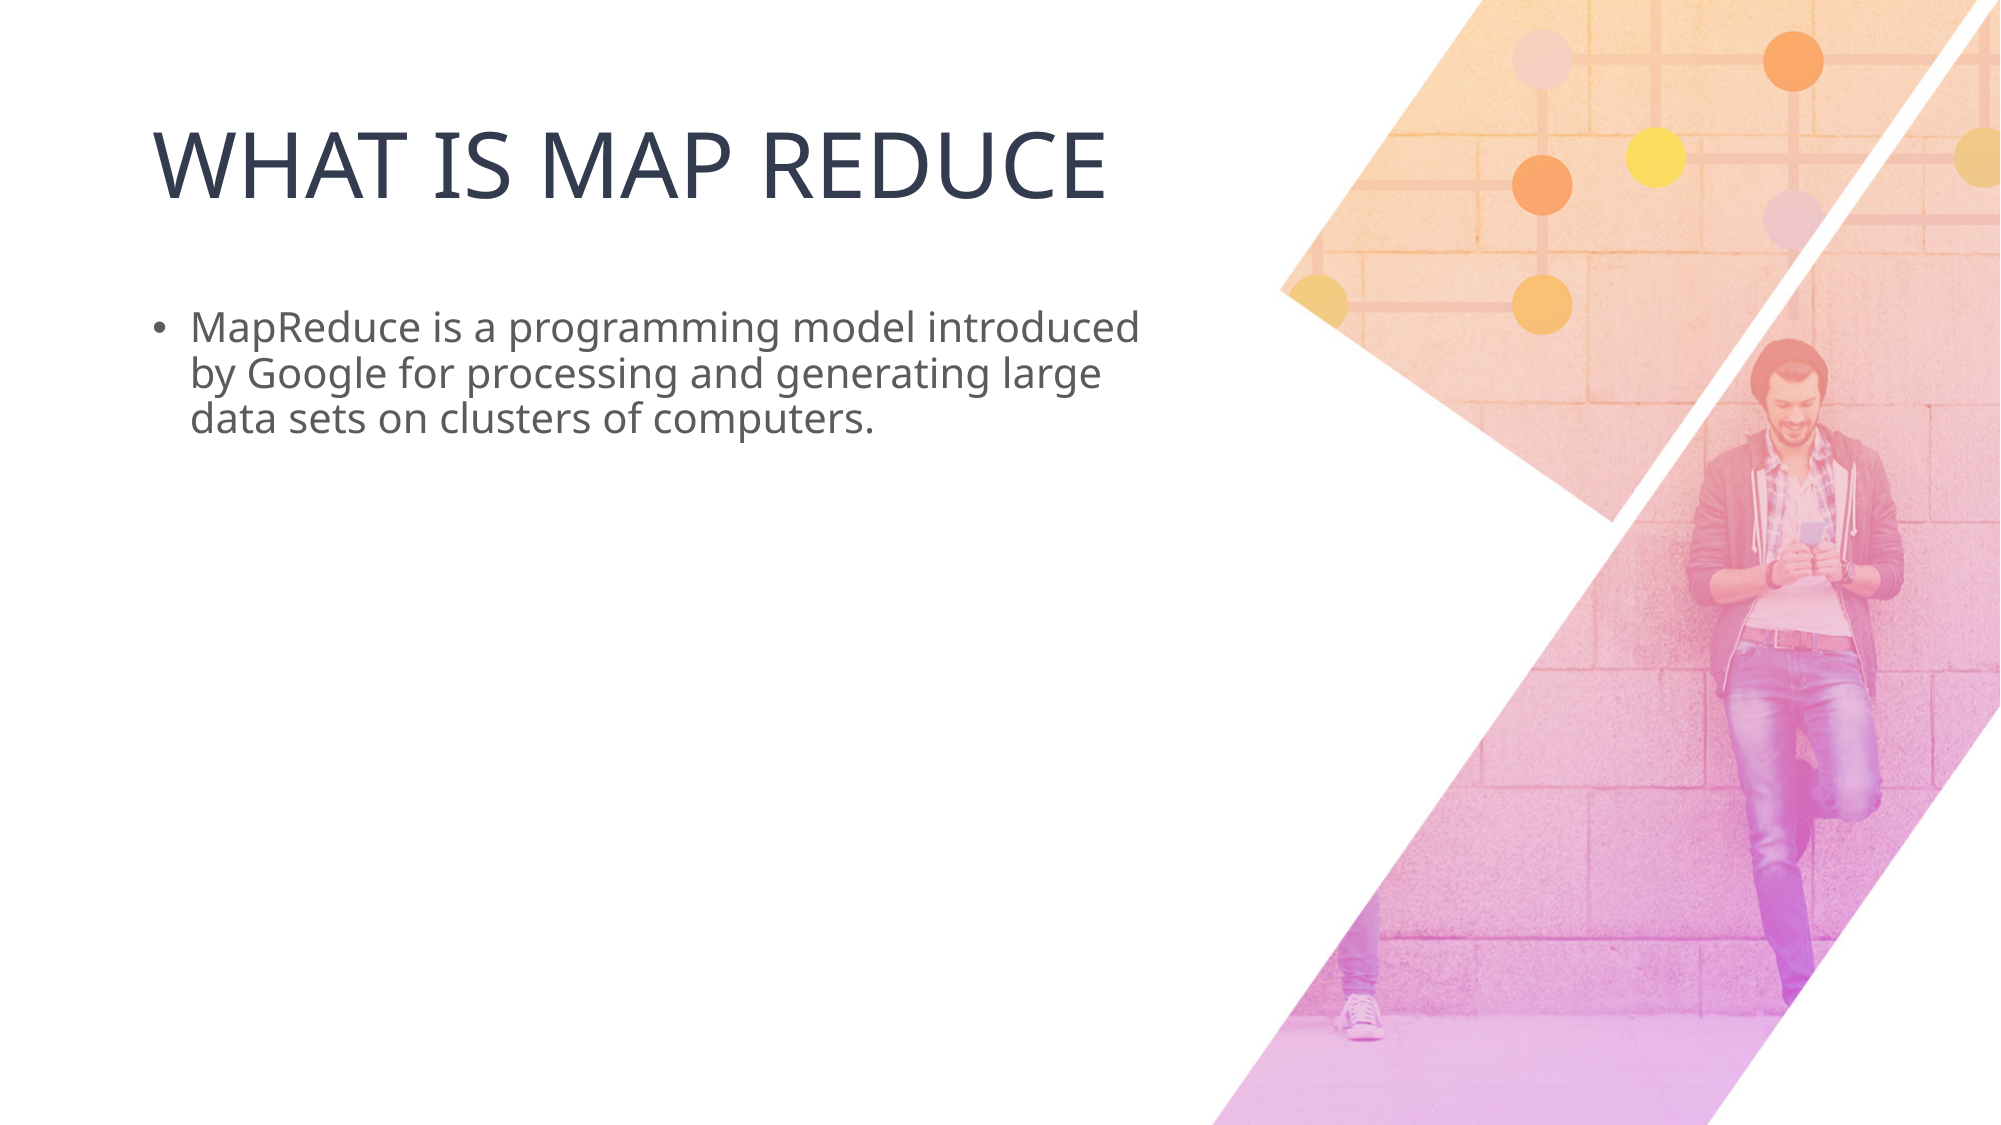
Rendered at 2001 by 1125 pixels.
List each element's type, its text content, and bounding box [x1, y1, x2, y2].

picture [0, 0, 2001, 1125]
list MapReduce is a programming model introduced by Google for processing and generating large data sets on clusters of computers. [137, 299, 1209, 713]
title WHAT IS MAP REDUCE [137, 59, 1863, 278]
